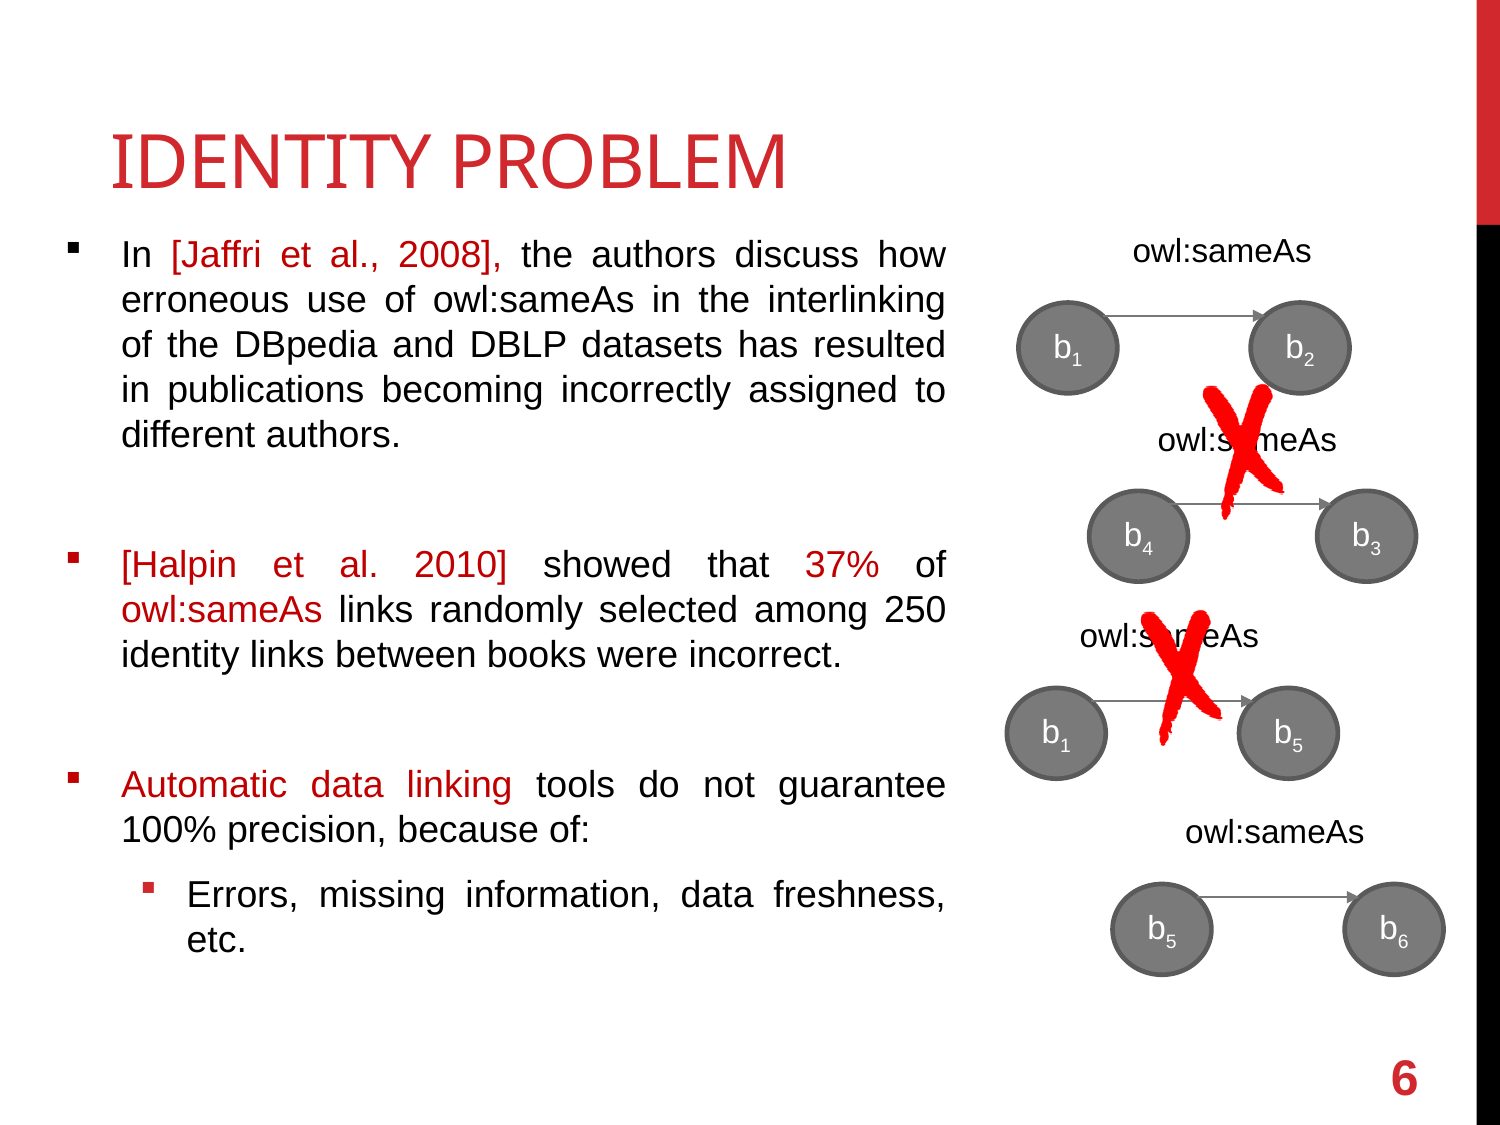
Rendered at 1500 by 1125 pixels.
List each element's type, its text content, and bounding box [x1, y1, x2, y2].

picture [1112, 589, 1243, 764]
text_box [1006, 221, 1445, 976]
picture [1173, 363, 1305, 538]
text_box In [Jaffri et al., 2008], the authors discuss how erroneous use of owl:sameAs in the interlinking of the DBpedia and DBLP datasets has resulted in publications becoming incorrectly assigned to different authors. [Halpin et al. 2010] showed that 37% of owl:sameAs links randomly selected among 250 identity links between books were incorrect. Automatic data linking tools do not guarantee 100% precision, because of: Errors, missing information, data freshness, etc. [50, 222, 962, 1034]
text_box Identity problem [95, 106, 1355, 222]
slide_number 6 [1375, 1045, 1500, 1106]
